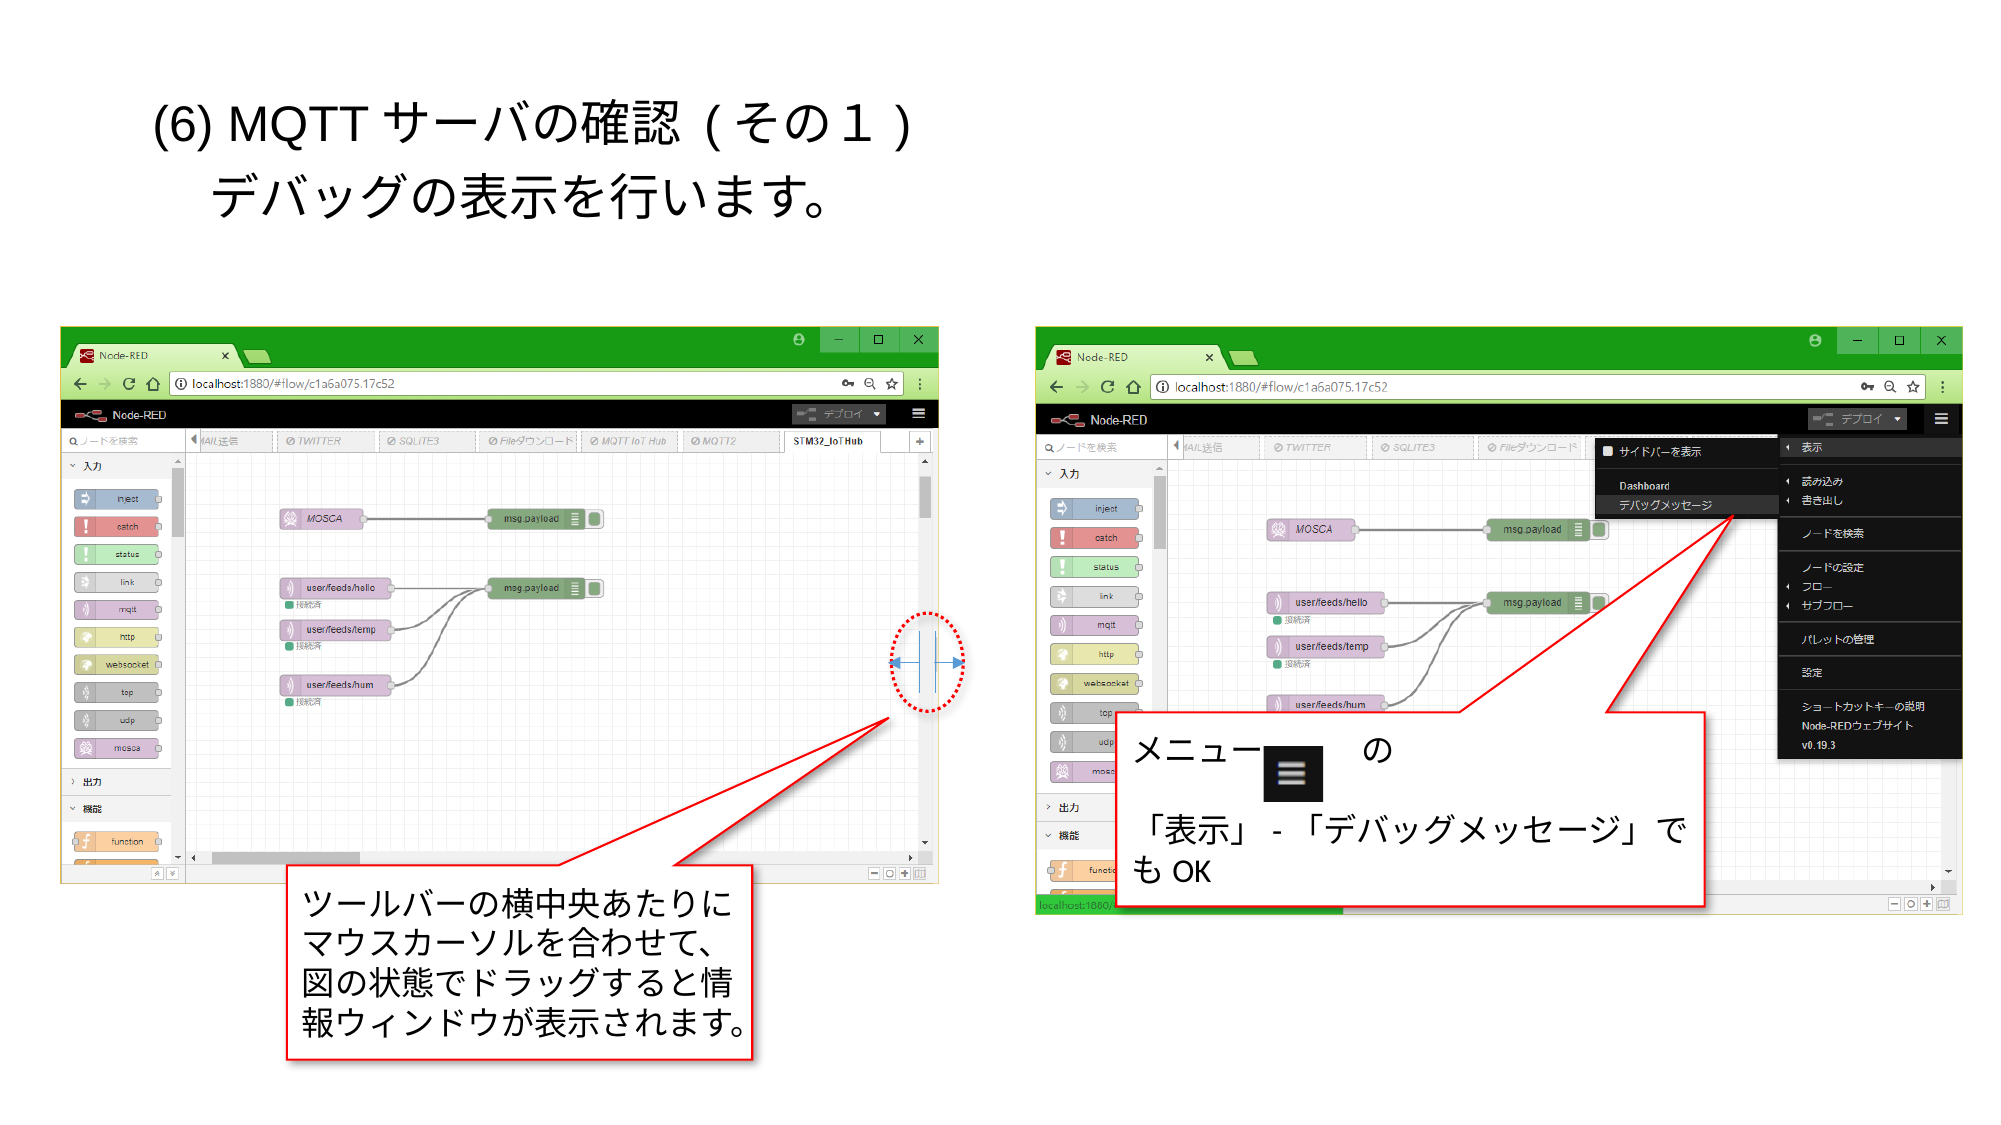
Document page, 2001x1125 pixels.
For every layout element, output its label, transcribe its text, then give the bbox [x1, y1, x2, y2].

picture [60, 326, 939, 884]
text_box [887, 631, 966, 693]
picture [1035, 326, 1963, 915]
text_box ツールバーの横中央あたりにマウスカーソルを合わせて、 図の状態でドラッグすると情報ウィンドウが表示されます。 [285, 884, 754, 1061]
text_box [939, 693, 957, 709]
text_box [939, 614, 956, 631]
text_box (6) MQTTサーバの確認 (その１) デバッグの表示を行います。 [137, 90, 1963, 981]
